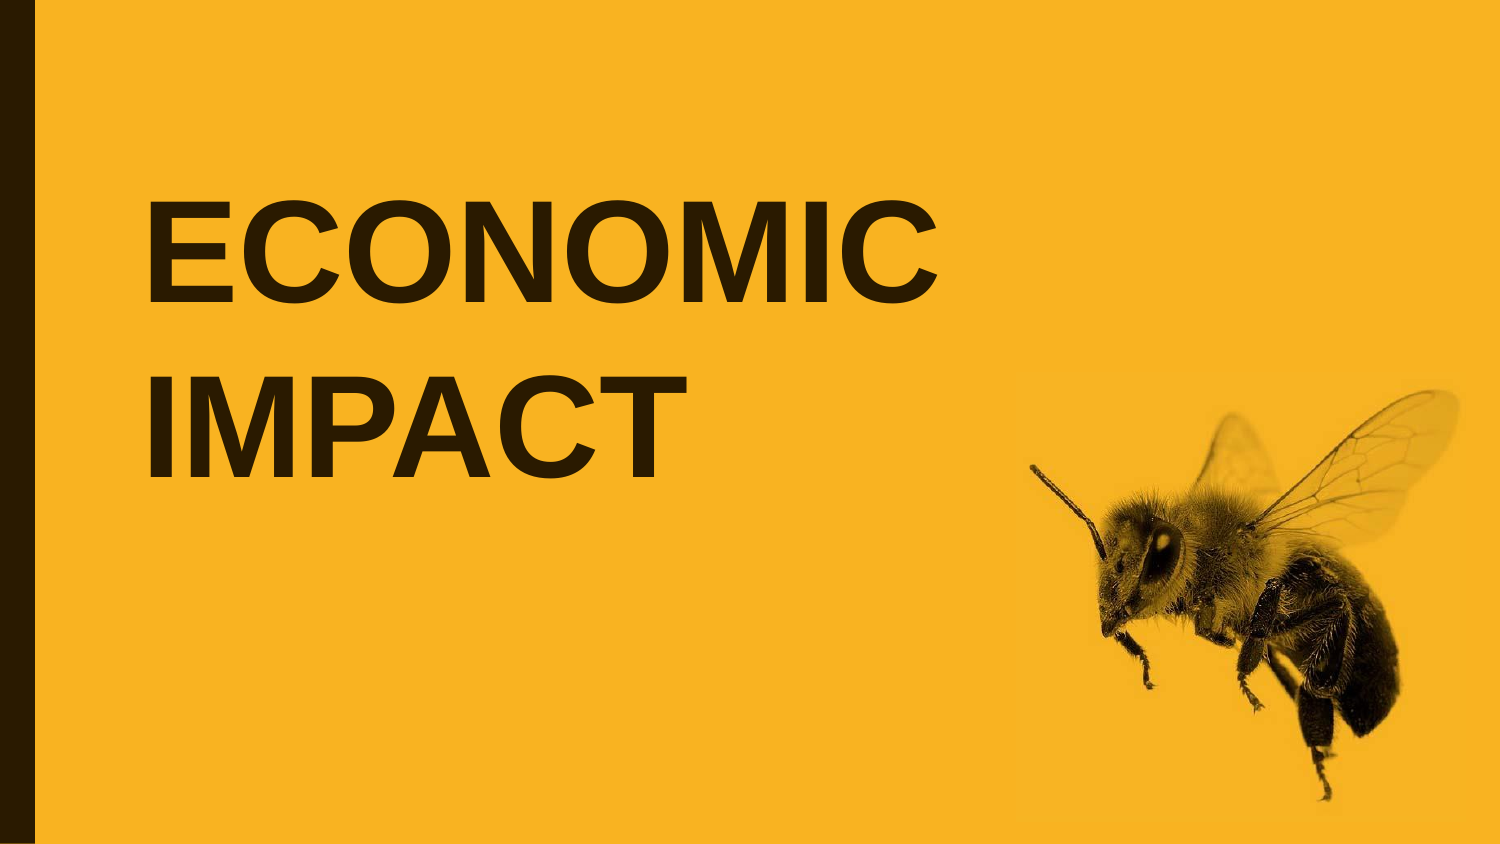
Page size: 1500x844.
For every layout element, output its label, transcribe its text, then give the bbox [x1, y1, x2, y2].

picture [1016, 372, 1466, 823]
text_box [0, 0, 35, 844]
text_box ECONOMIC IMPACT [126, 149, 1229, 514]
